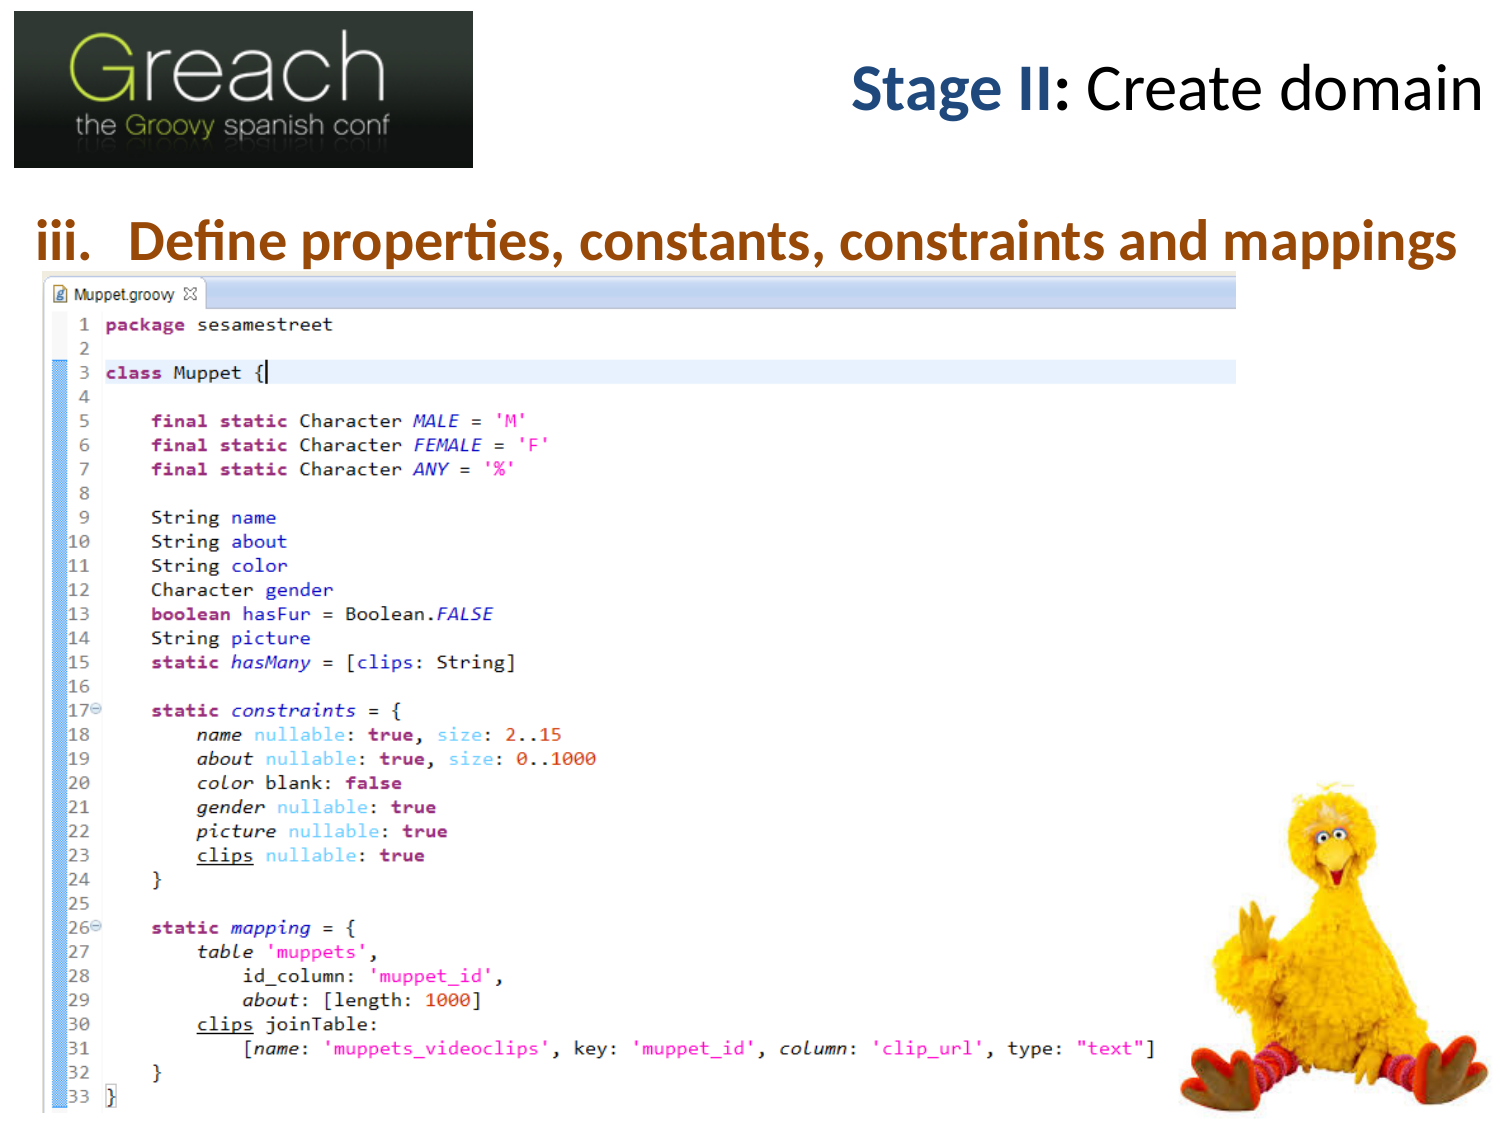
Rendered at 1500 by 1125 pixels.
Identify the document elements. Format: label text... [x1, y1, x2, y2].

picture [14, 11, 472, 168]
title Stage II: Create domain [472, 0, 1500, 169]
picture [42, 271, 1500, 1125]
list Define properties, constants, constraints and mappings [20, 194, 1479, 967]
